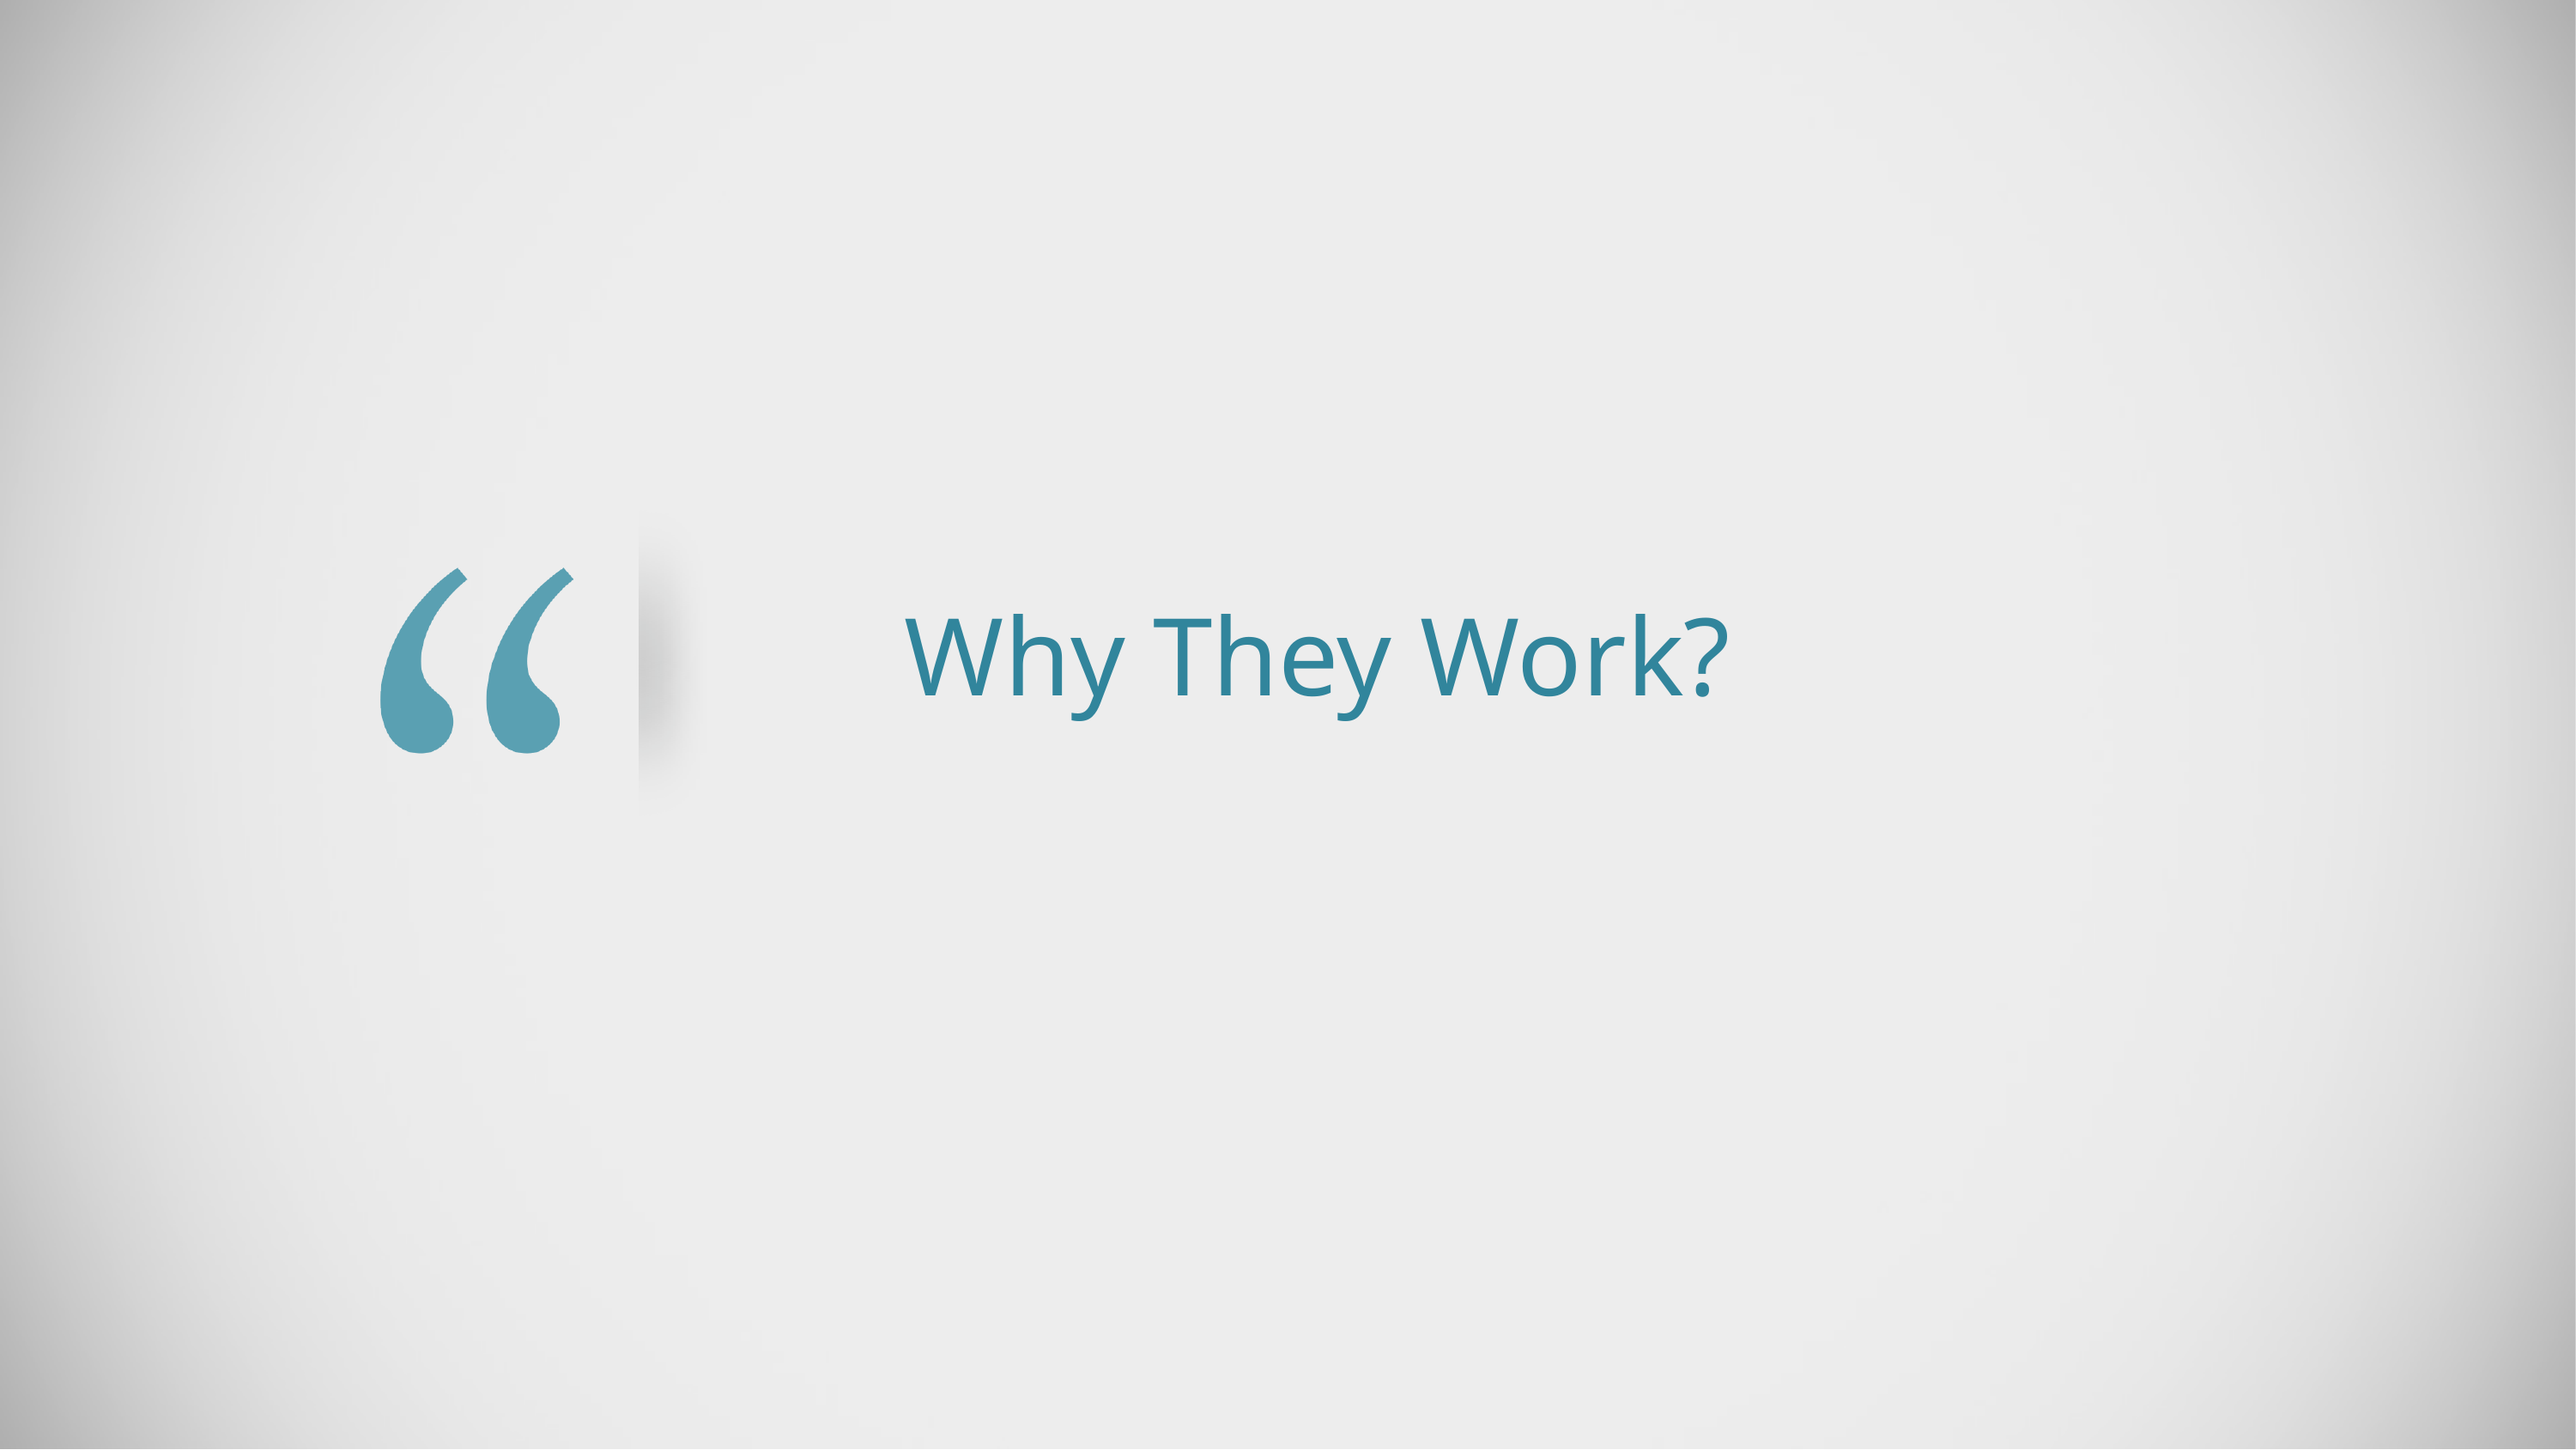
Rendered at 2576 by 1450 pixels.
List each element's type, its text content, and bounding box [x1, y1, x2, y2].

picture [0, 0, 2576, 1449]
text_box Why They Work? [742, 582, 2411, 724]
